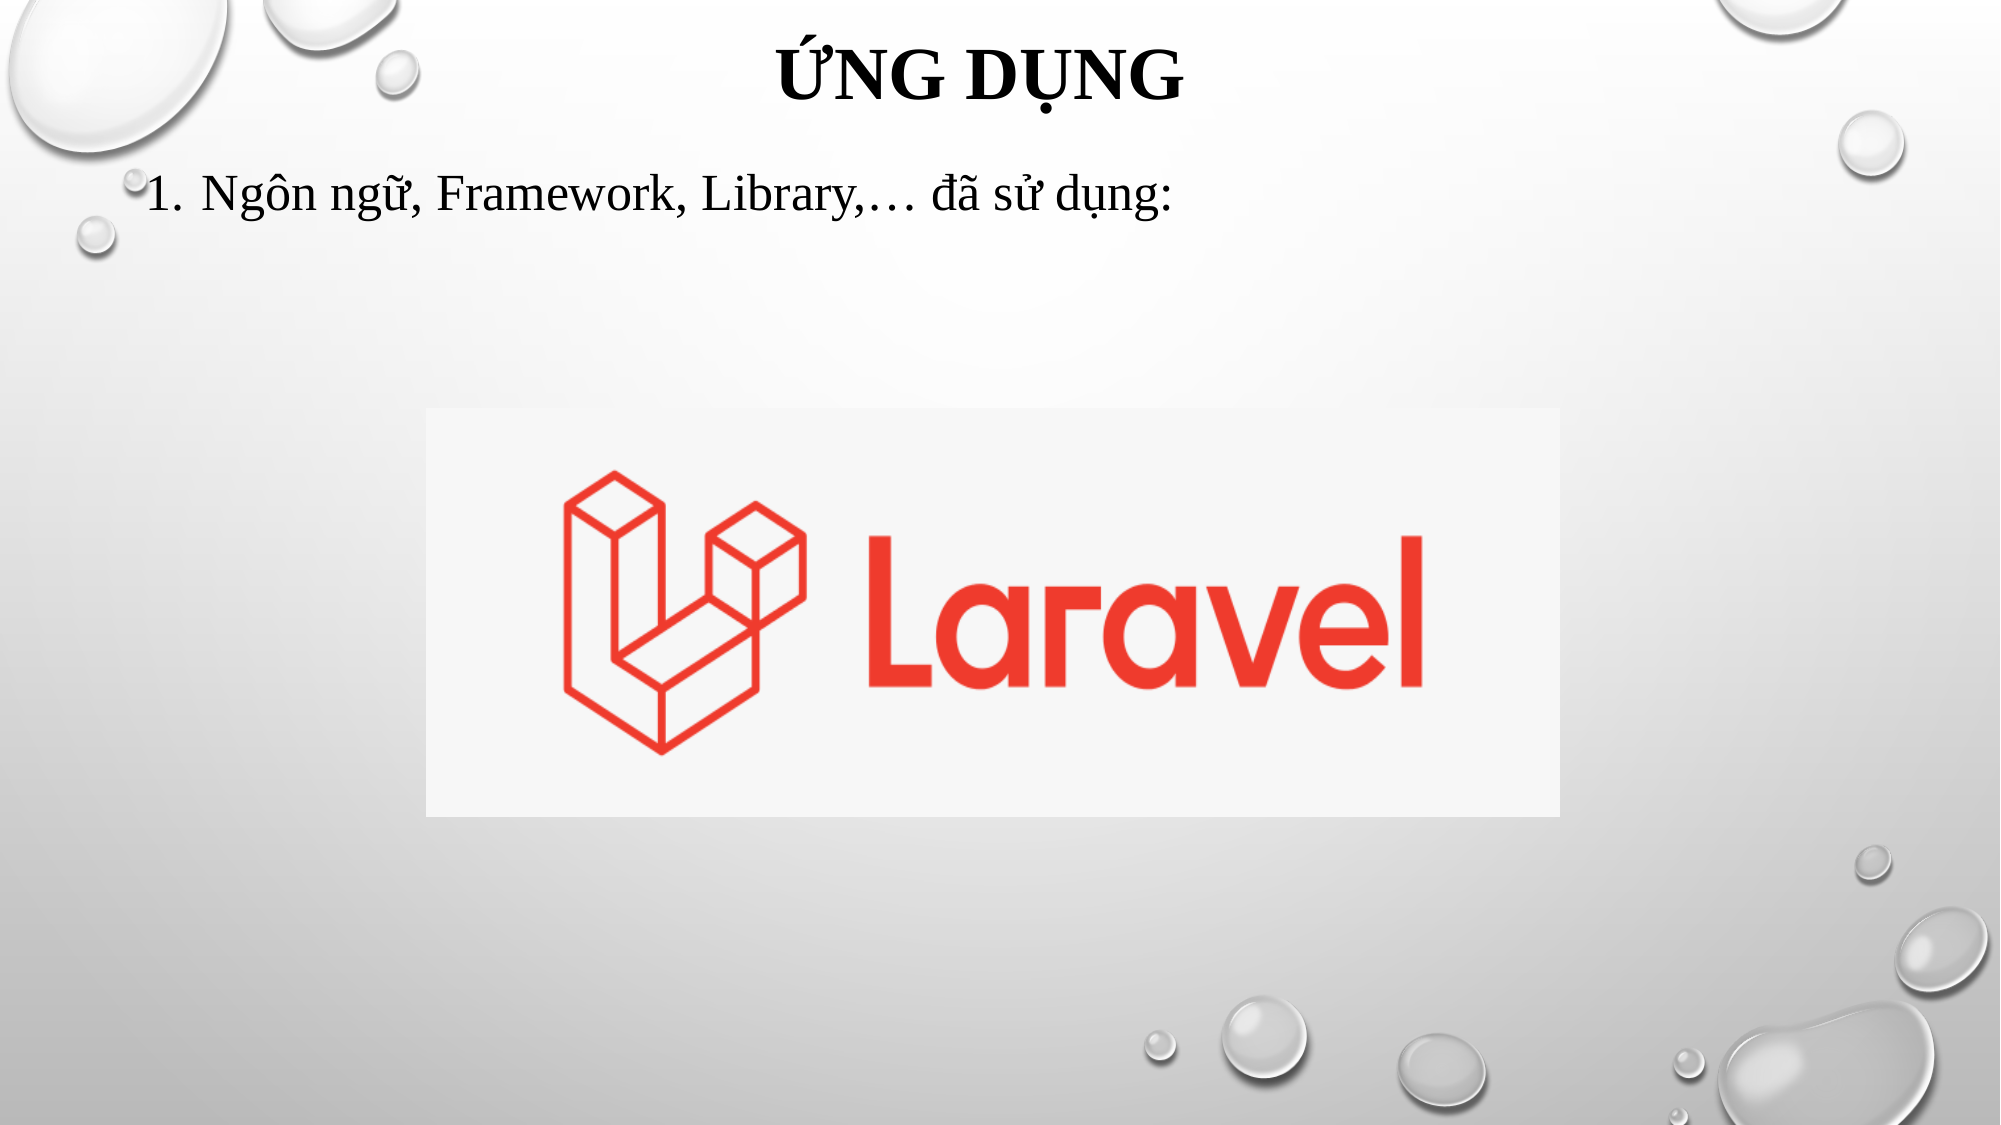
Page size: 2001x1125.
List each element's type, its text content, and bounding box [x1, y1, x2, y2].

picture [0, 0, 2000, 1125]
text_box Ngôn ngữ, Framework, Library,… đã sử dụng: [130, 151, 1856, 229]
title ỨNG DỤNG [130, 0, 1831, 151]
